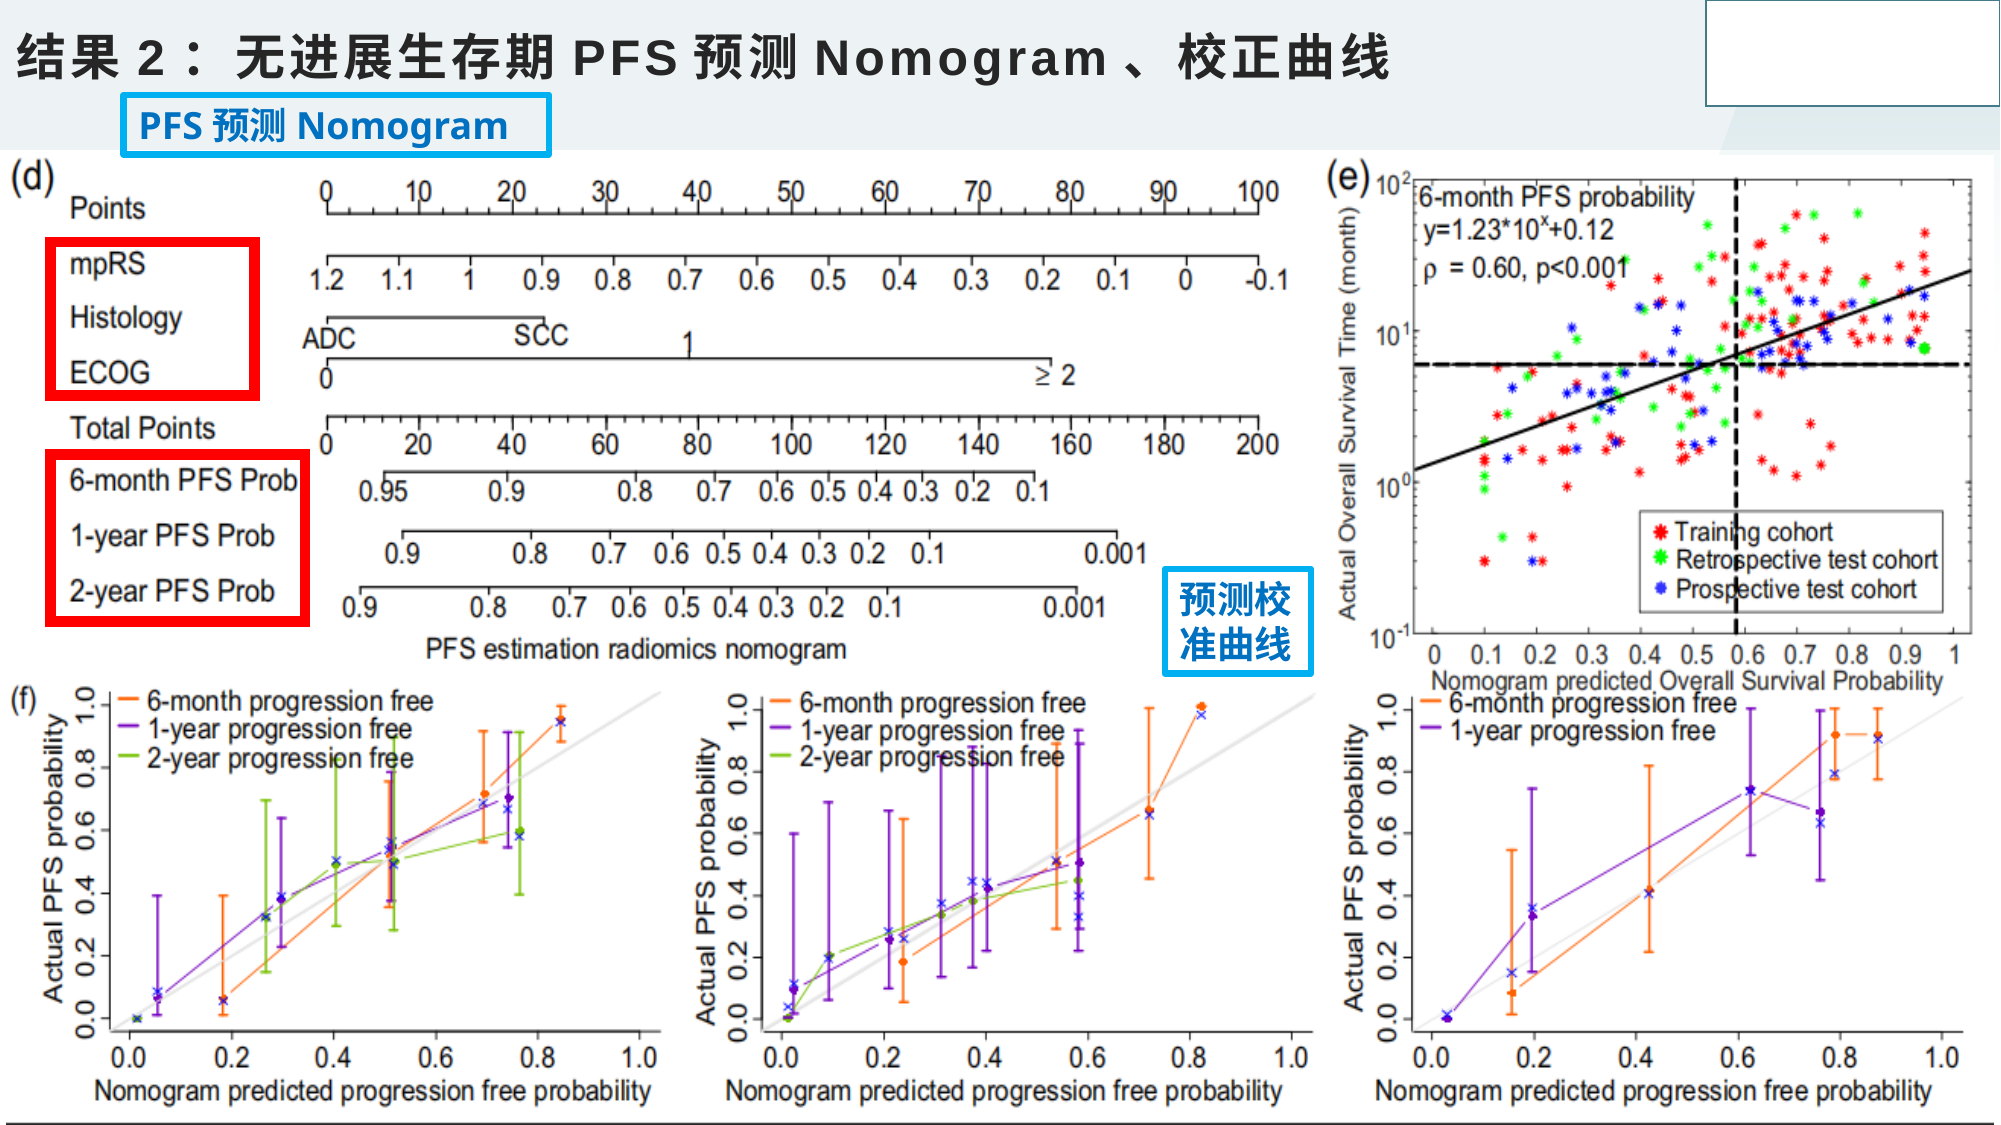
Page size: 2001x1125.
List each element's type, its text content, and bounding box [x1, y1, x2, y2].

text_box [1705, 0, 2000, 107]
text_box PFS预测Nomogram [123, 94, 549, 155]
picture [6, 155, 1994, 1125]
title 结果2：无进展生存期PFS预测Nomogram、校正曲线 [0, 19, 1641, 139]
